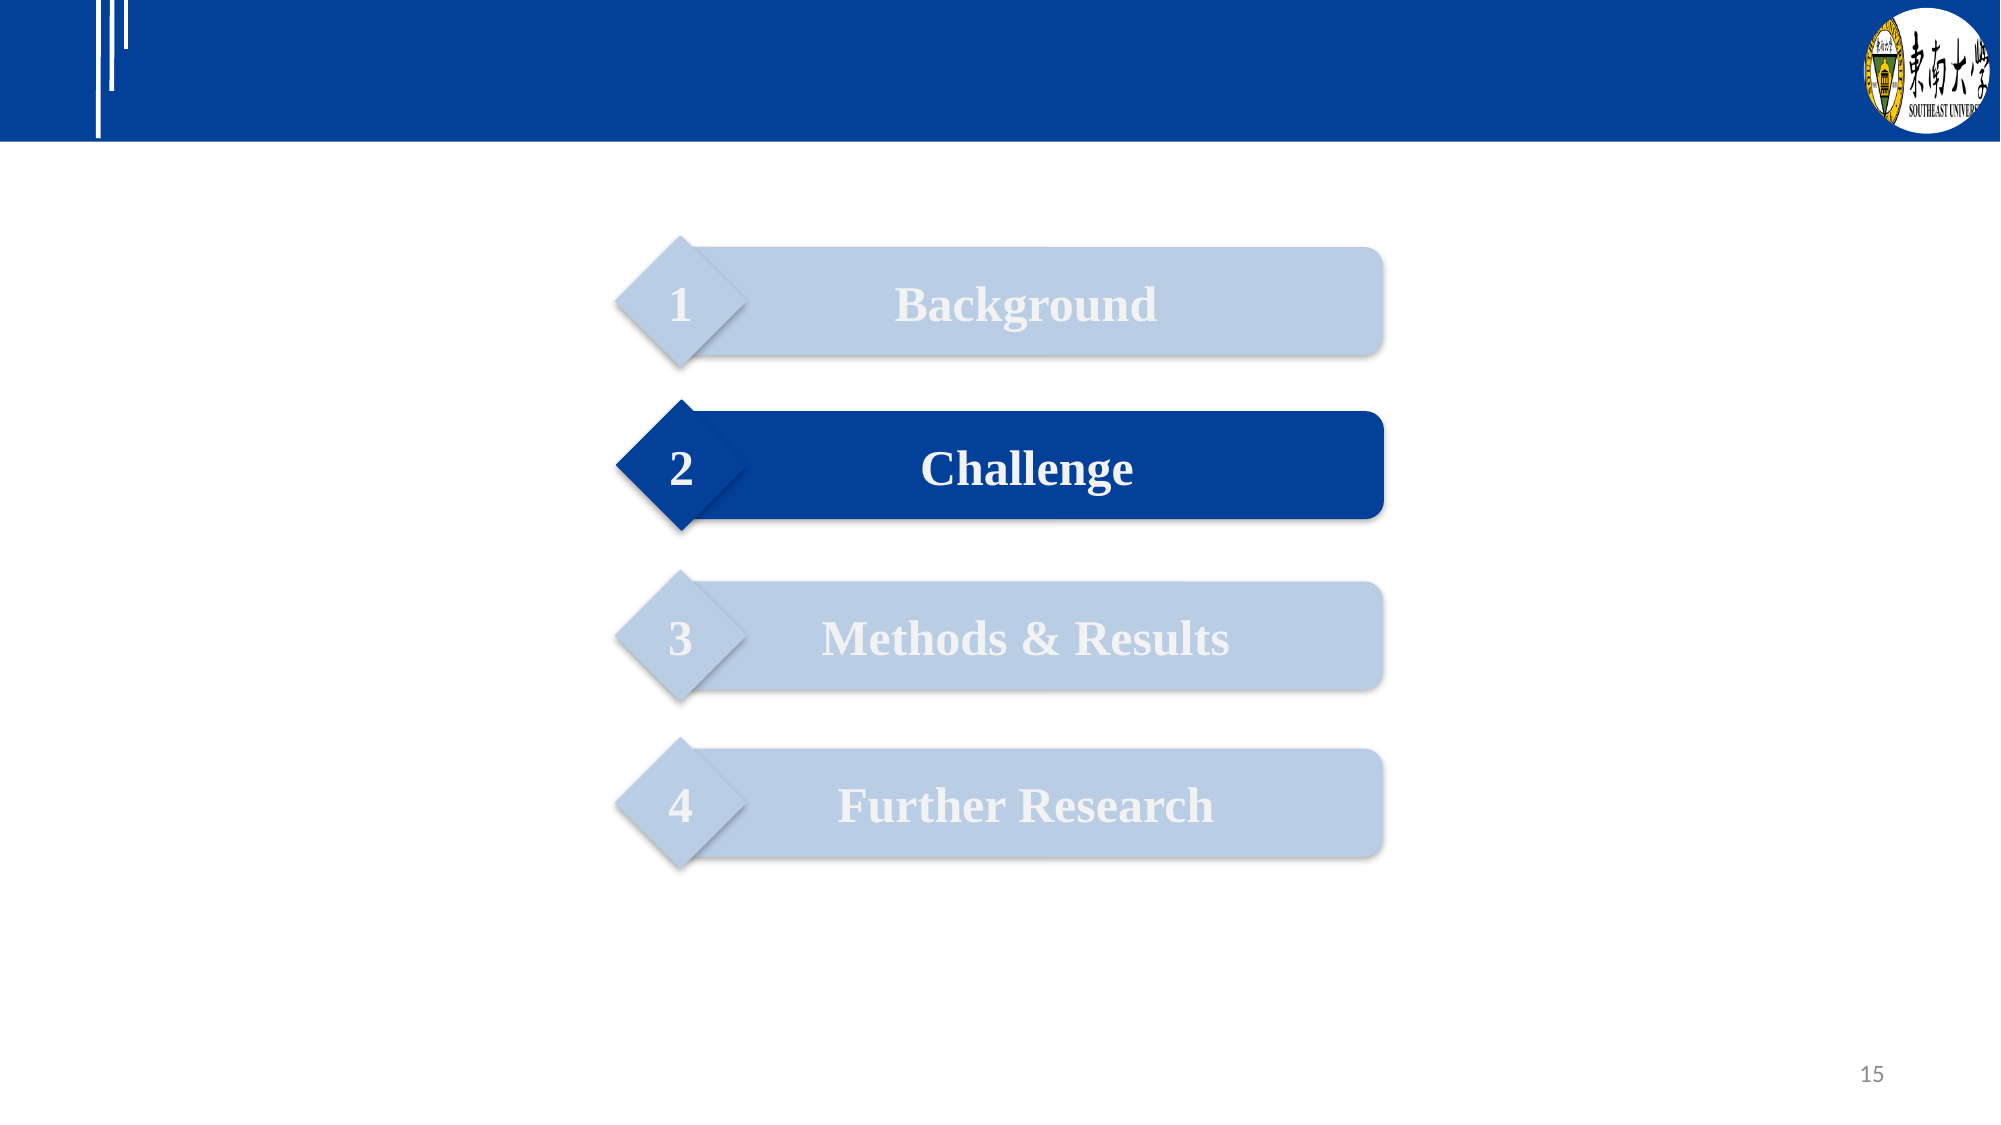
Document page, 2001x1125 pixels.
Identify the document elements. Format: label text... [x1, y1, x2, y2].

slide_number 15 [1433, 1042, 1900, 1103]
picture [1863, 7, 1990, 134]
